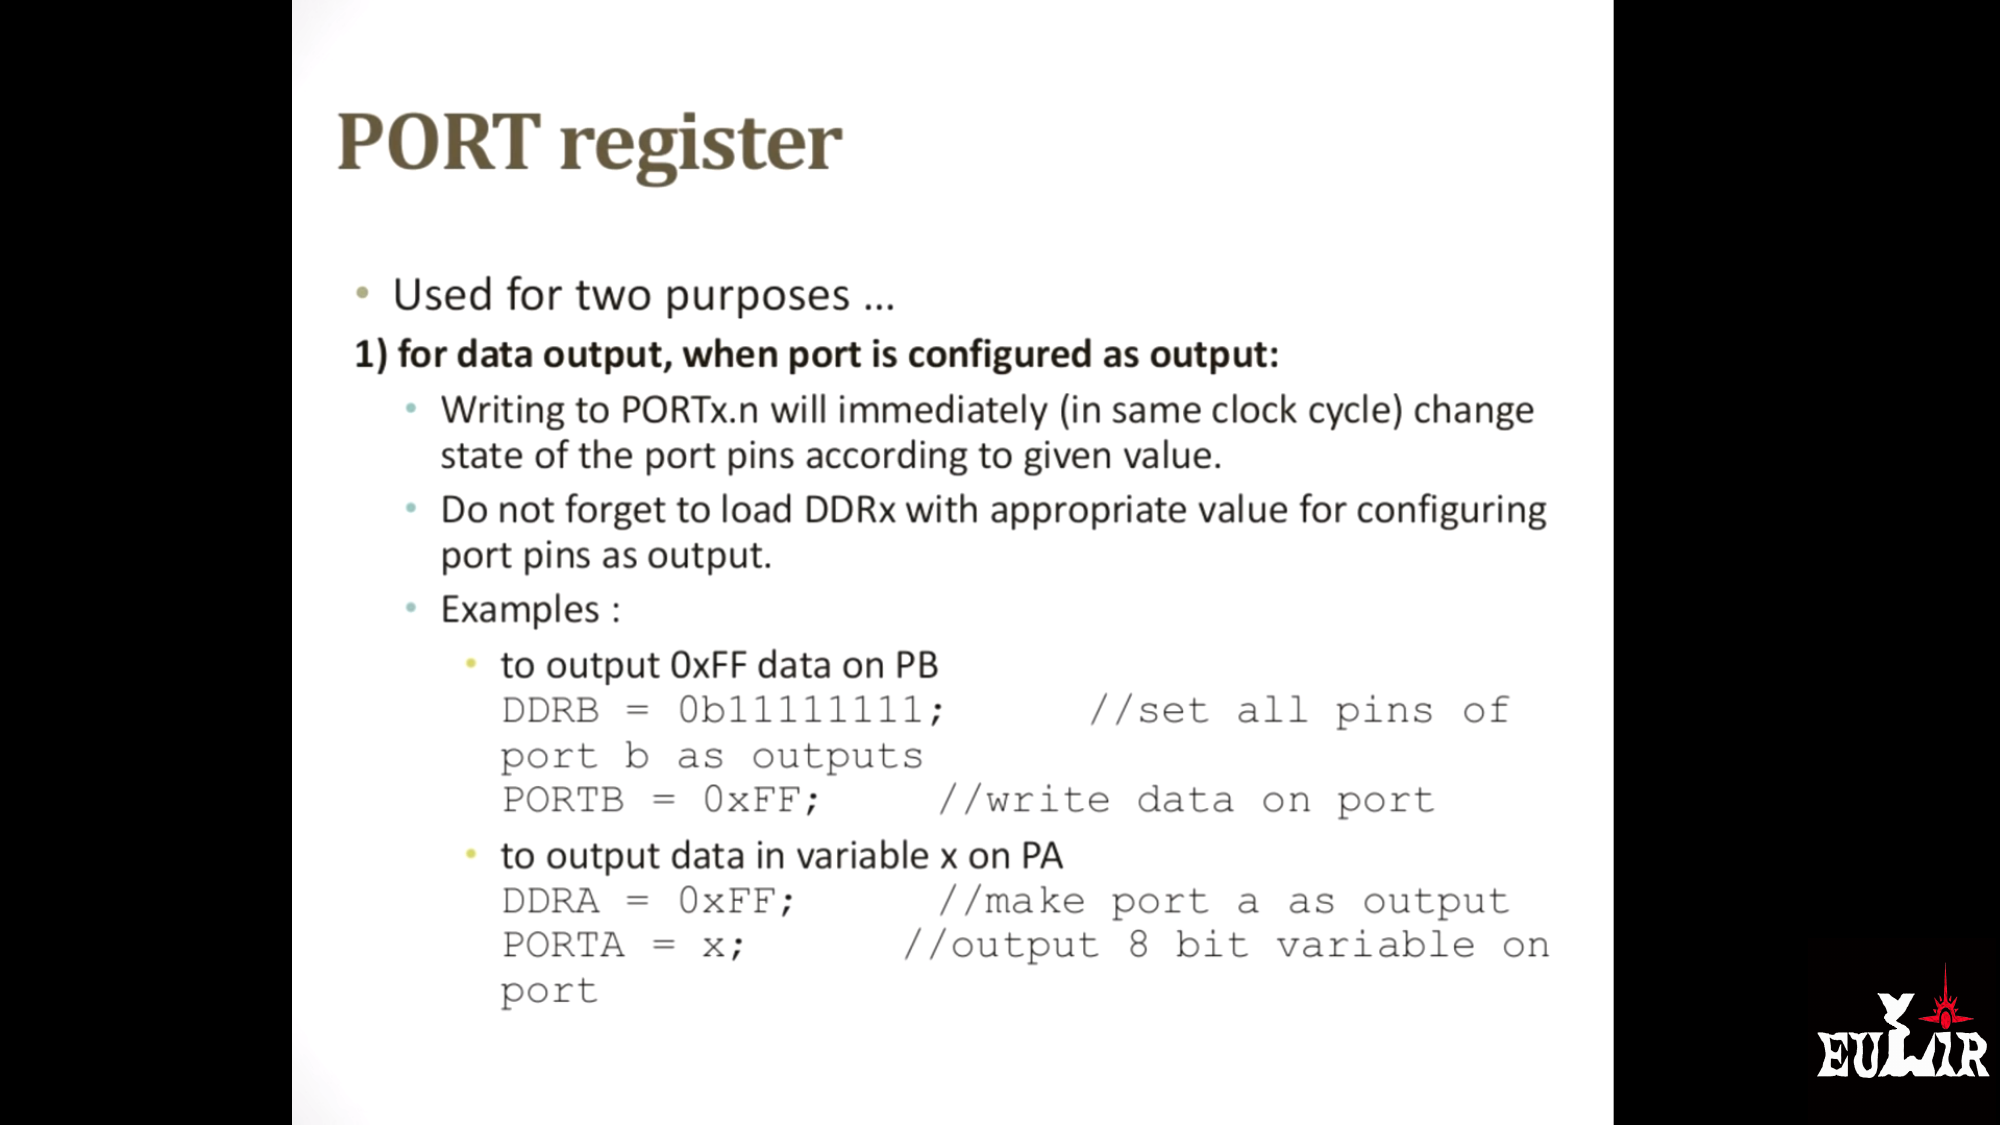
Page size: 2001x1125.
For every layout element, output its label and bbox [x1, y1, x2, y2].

picture [292, 0, 1614, 1125]
picture [1808, 938, 1996, 1125]
